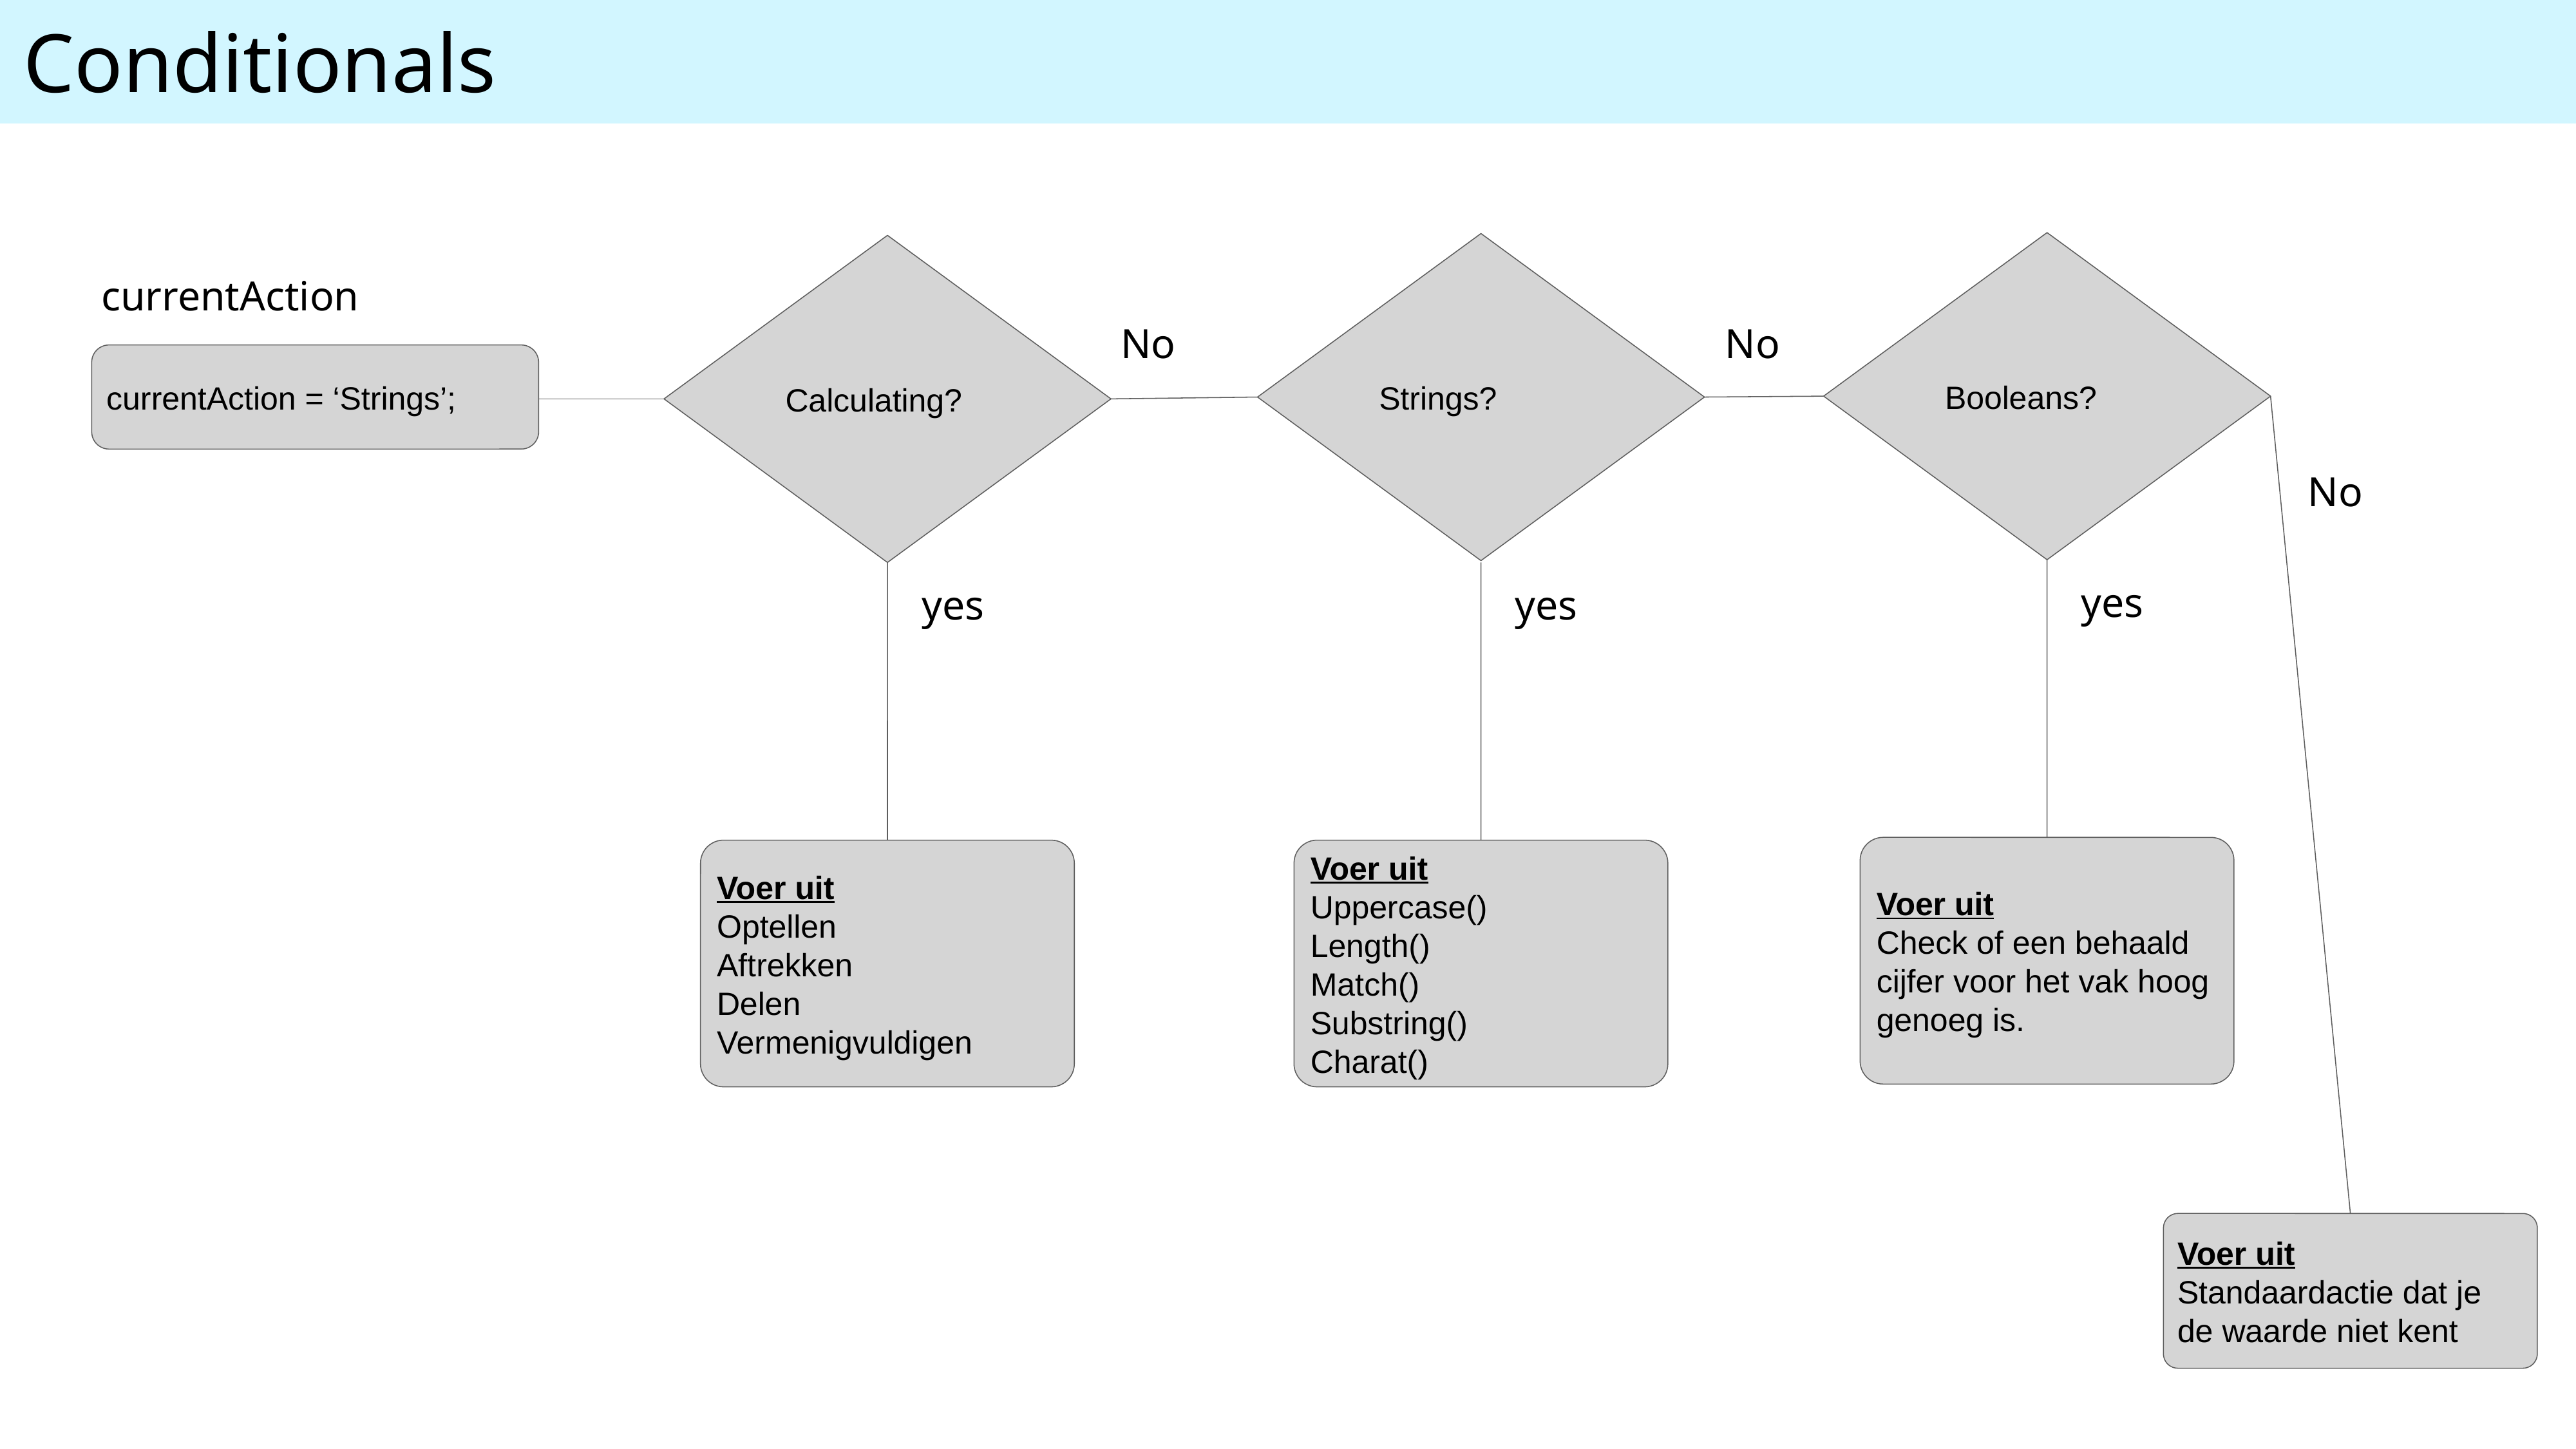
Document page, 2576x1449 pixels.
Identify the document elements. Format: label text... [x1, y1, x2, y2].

text_box yes [1505, 570, 1588, 634]
text_box Voer uit Uppercase() Length() Match() Substring() Charat() [1294, 840, 1668, 1087]
text_box No [2354, 456, 2381, 520]
text_box No [1715, 308, 1798, 373]
text_box Voer uit Standaardactie dat je de waarde niet kent [2163, 1213, 2537, 1368]
text_box Booleans? [1824, 232, 2270, 560]
text_box Voer uit Check of een behaald cijfer voor het vak hoog genoeg is. [1860, 837, 2234, 1084]
text_box No [1111, 308, 1193, 373]
text_box currentAction [91, 261, 420, 295]
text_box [1110, 397, 1258, 399]
text_box yes [912, 570, 994, 634]
text_box Calculating? [664, 235, 1109, 562]
text_box Voer uit Optellen Aftrekken Delen Vermenigvuldigen [700, 840, 1075, 1087]
text_box currentAction = ‘Strings’; [91, 345, 539, 450]
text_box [2270, 395, 2351, 1214]
text_box Conditionals [0, 0, 2576, 124]
text_box Strings? [1258, 233, 1703, 561]
text_box yes [2071, 567, 2154, 632]
